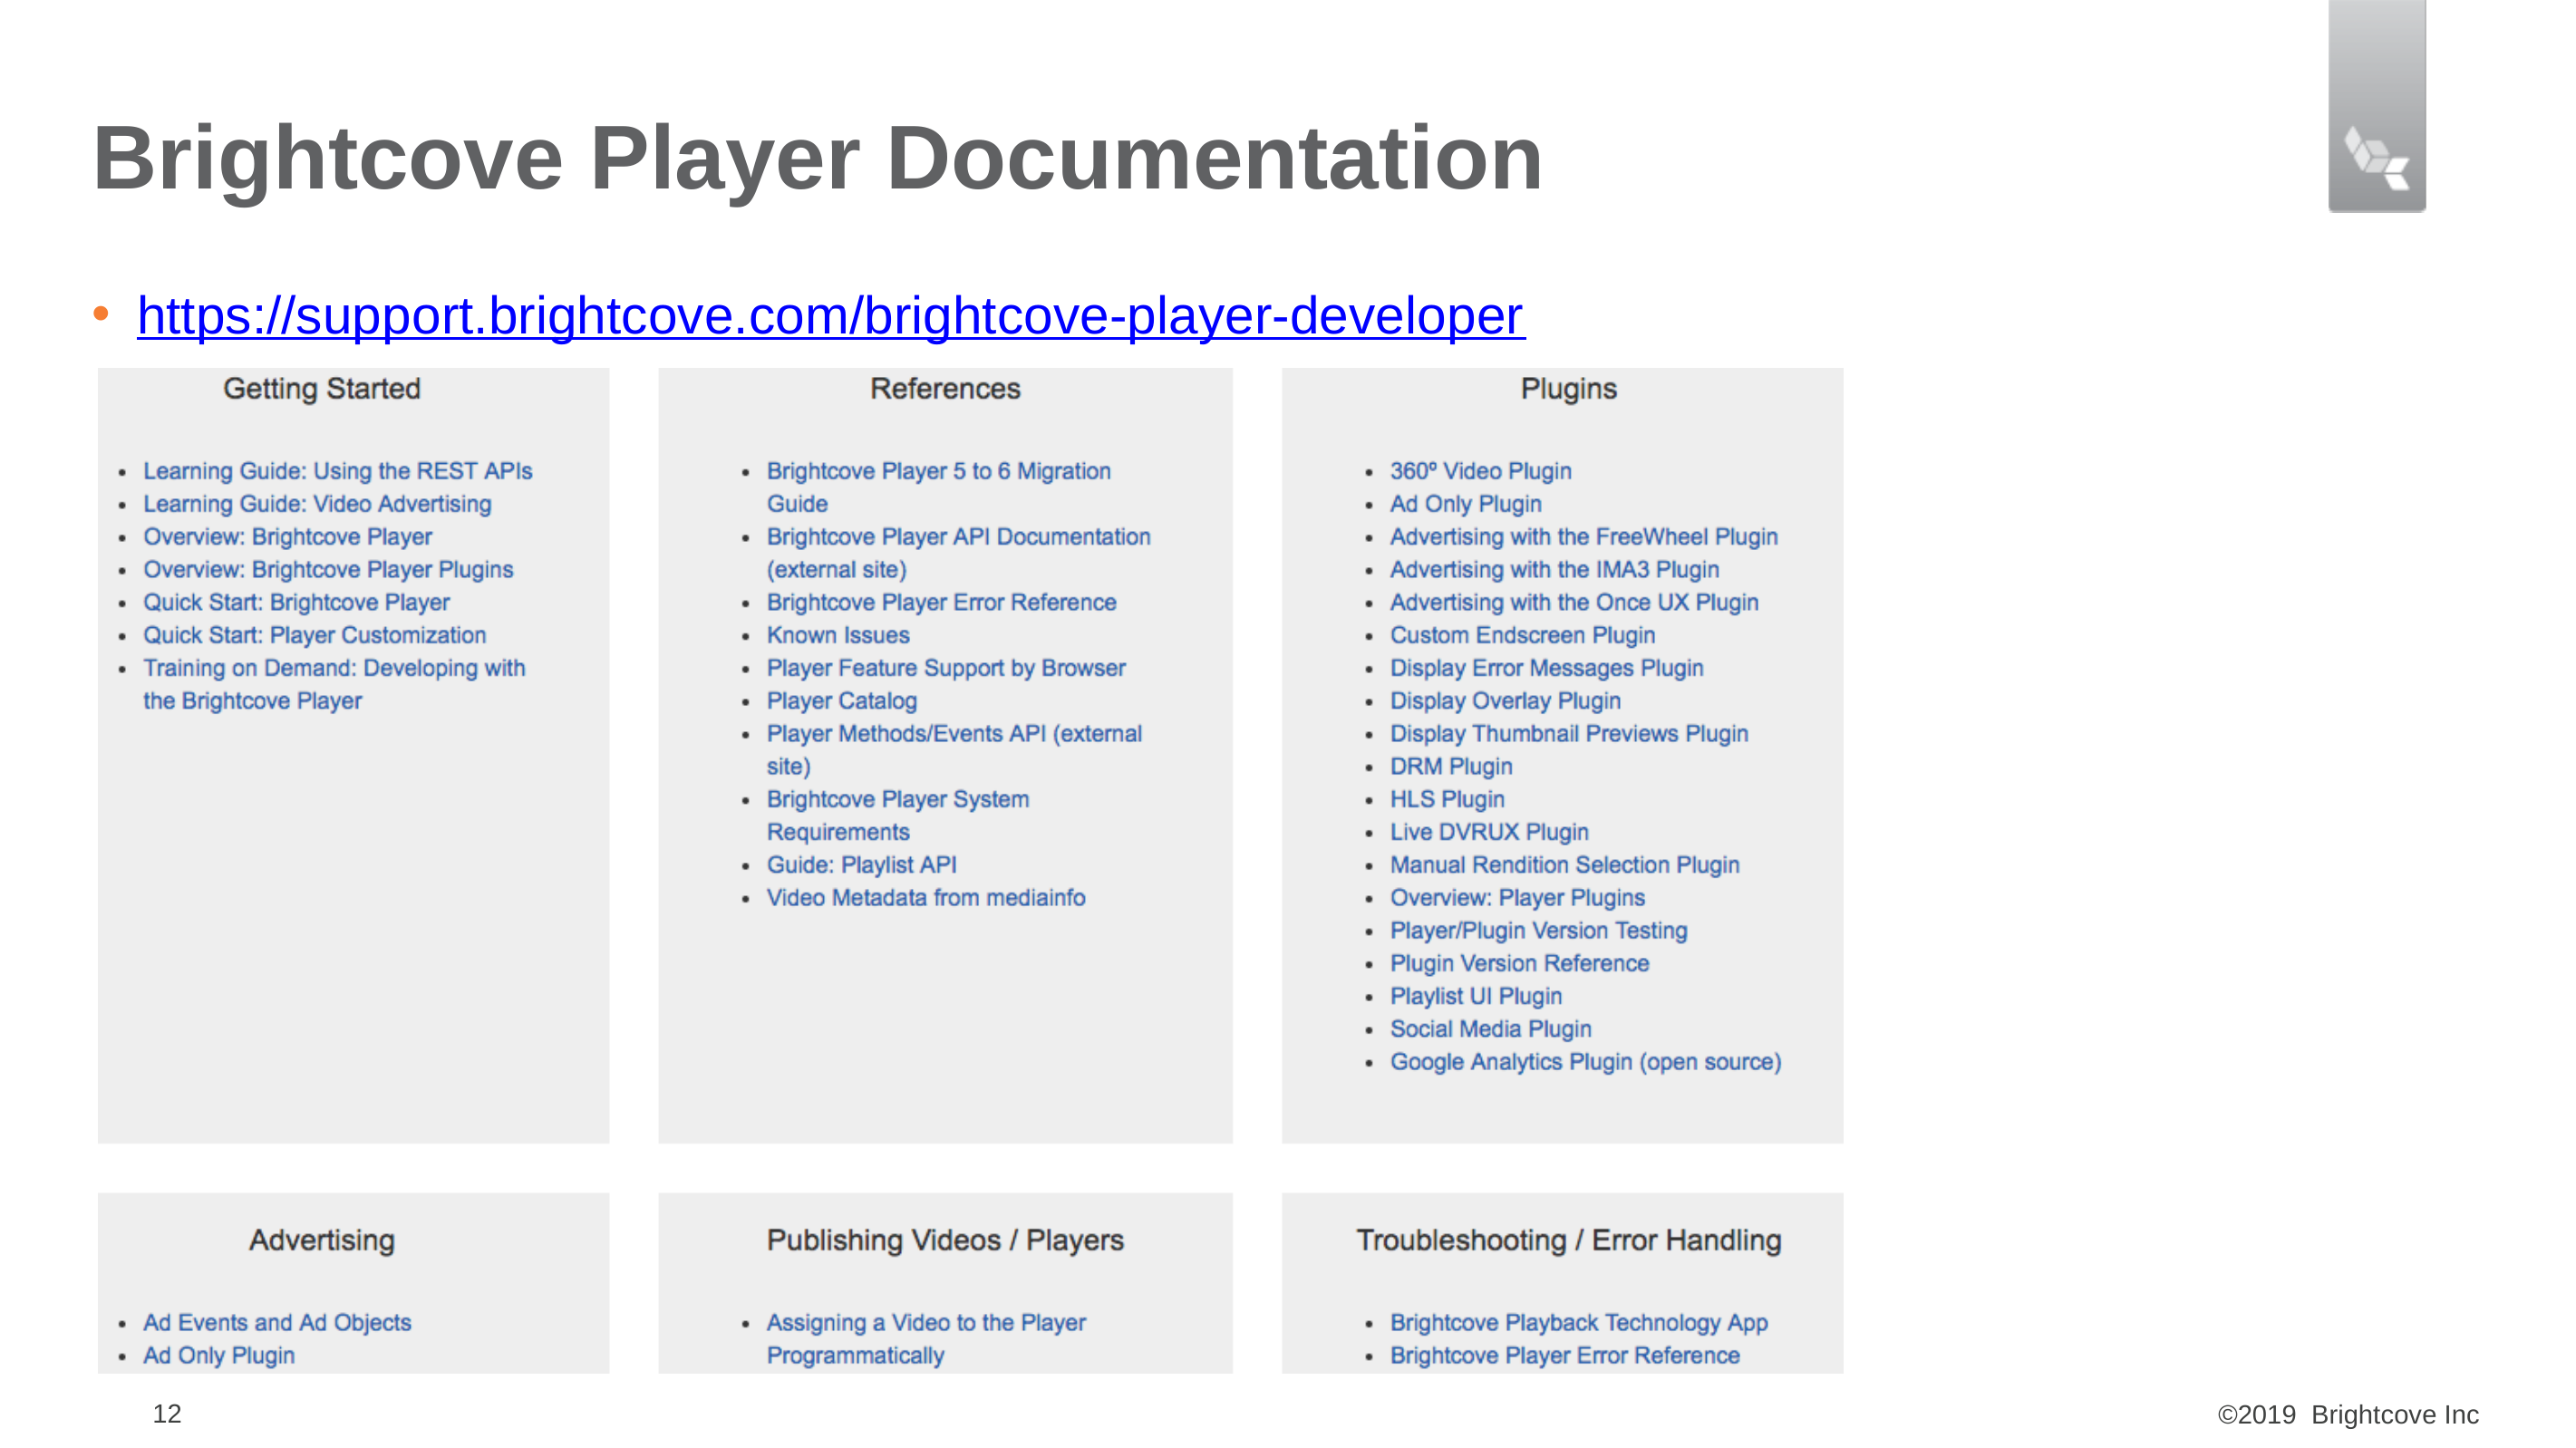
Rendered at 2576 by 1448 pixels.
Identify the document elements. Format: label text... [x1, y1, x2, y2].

slide_number 12 [143, 1390, 189, 1434]
list https://support.brightcove.com/brightcove-player-developer [80, 268, 1549, 383]
picture [97, 367, 1844, 1374]
picture [2329, 0, 2428, 213]
title Brightcove Player Documentation [80, 43, 2271, 261]
